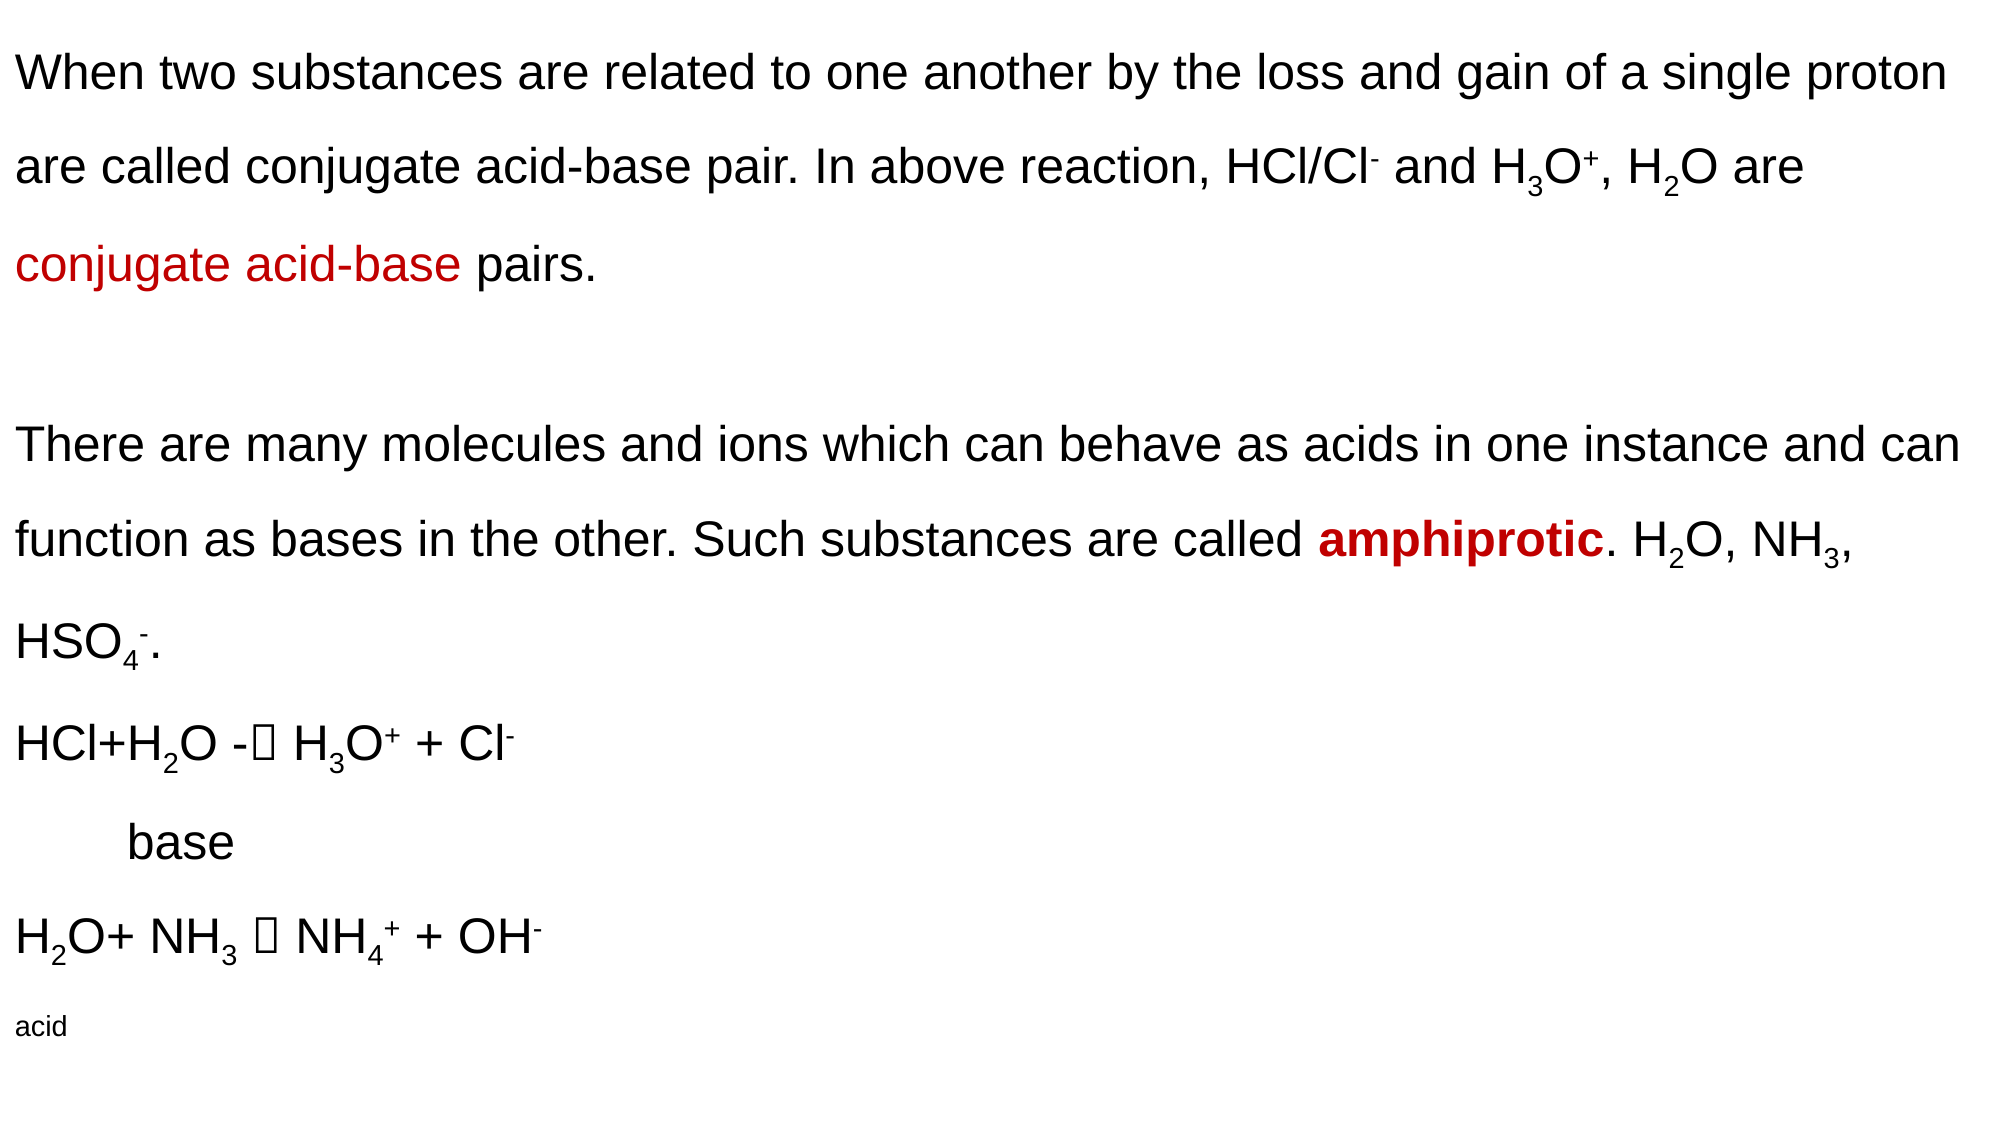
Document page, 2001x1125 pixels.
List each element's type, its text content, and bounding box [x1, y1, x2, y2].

text_box When two substances are related to one another by the loss and gain of a single proton are called conjugate acid-base pair. In above reaction, HCl/Cl- and H3O+, H2O are conjugate acid-base pairs. There are many molecules and ions which can behave as acids in one instance and can function as bases in the other. Such substances are called amphiprotic. H2O, NH3, HSO4-. HCl+H2O - H3O+ + Cl- base H2O+ NH3  NH4+ + OH- acid [0, 2, 2000, 1069]
